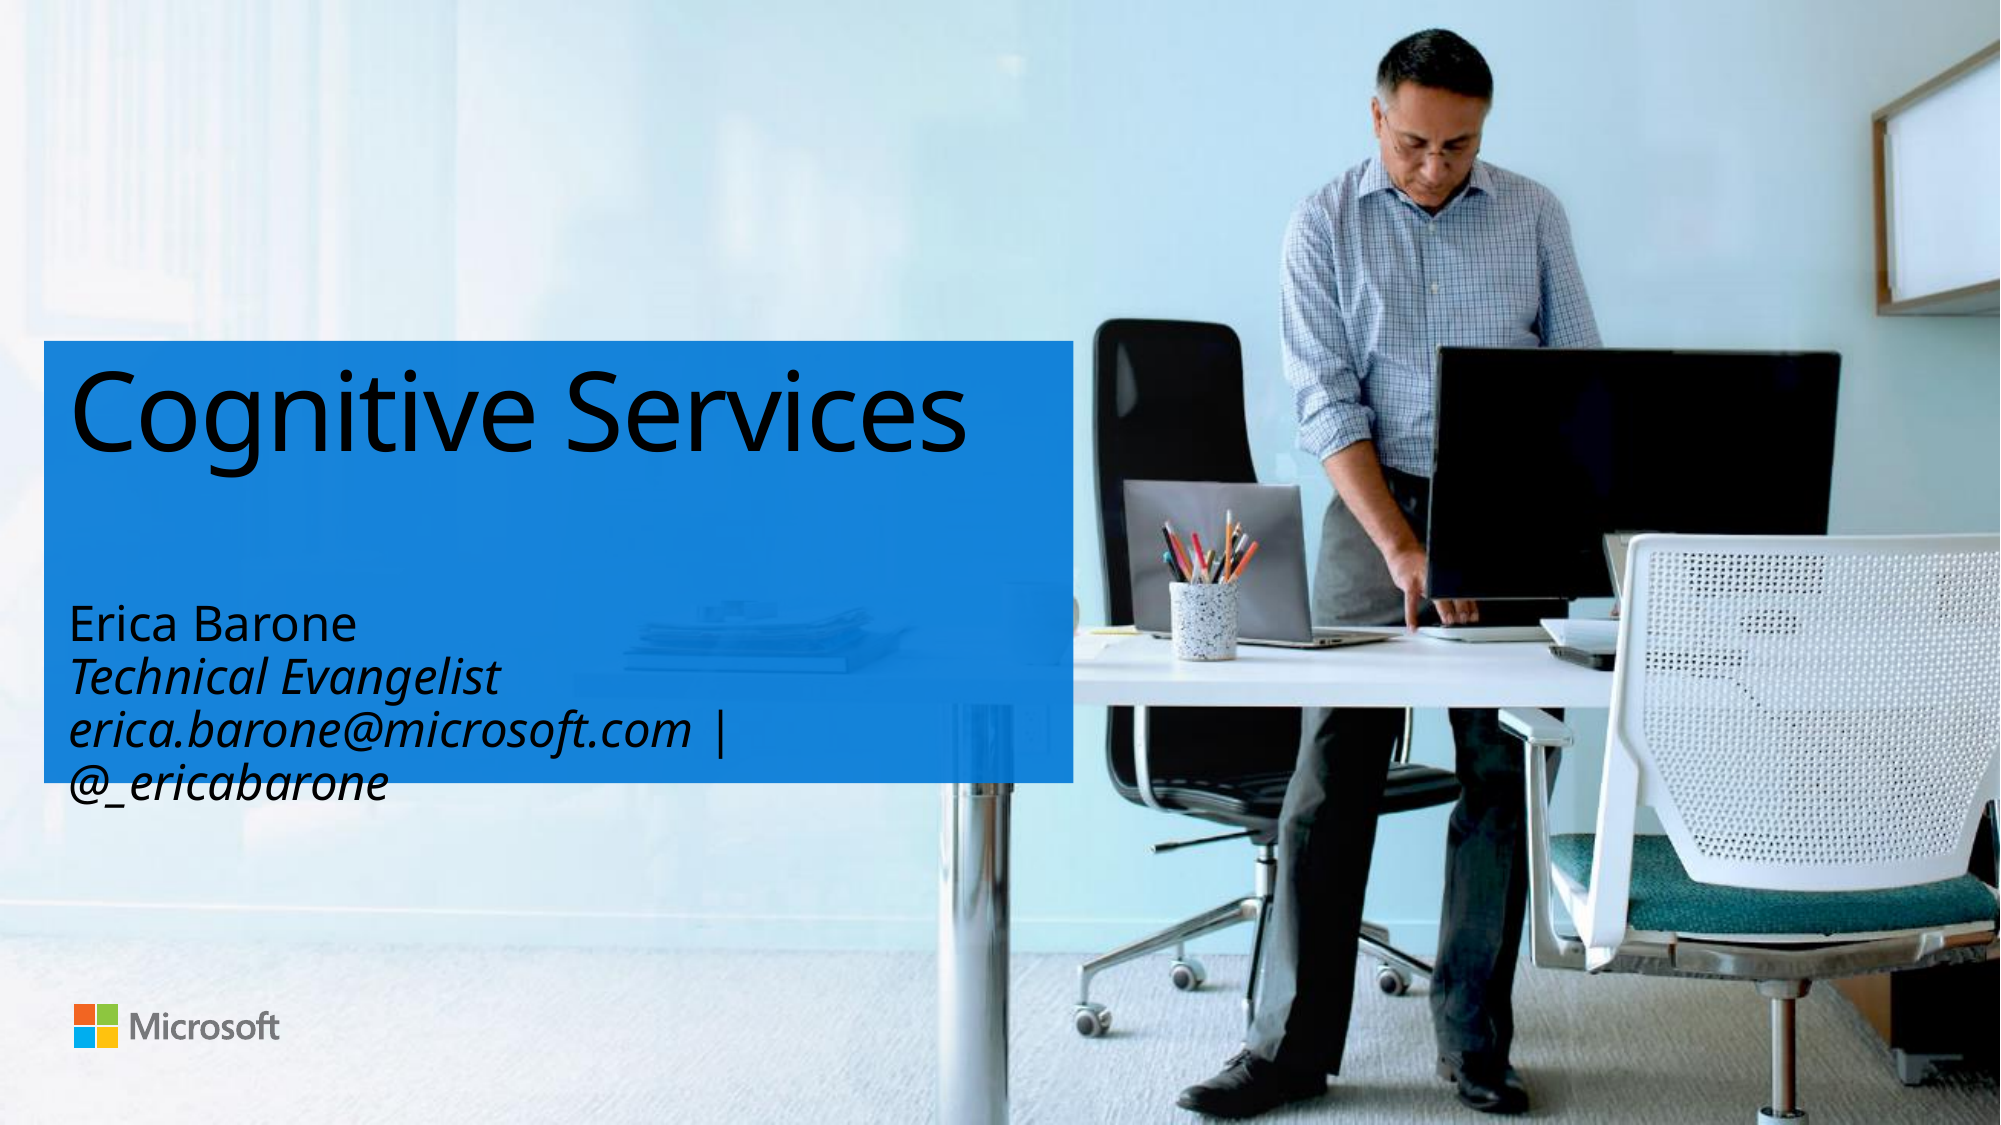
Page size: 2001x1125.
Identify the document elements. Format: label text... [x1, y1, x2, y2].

picture [0, 0, 2000, 1125]
list Erica Barone Technical Evangelist erica.barone@microsoft.com | @_ericabarone [44, 580, 1074, 785]
title Cognitive Services [44, 340, 1074, 580]
